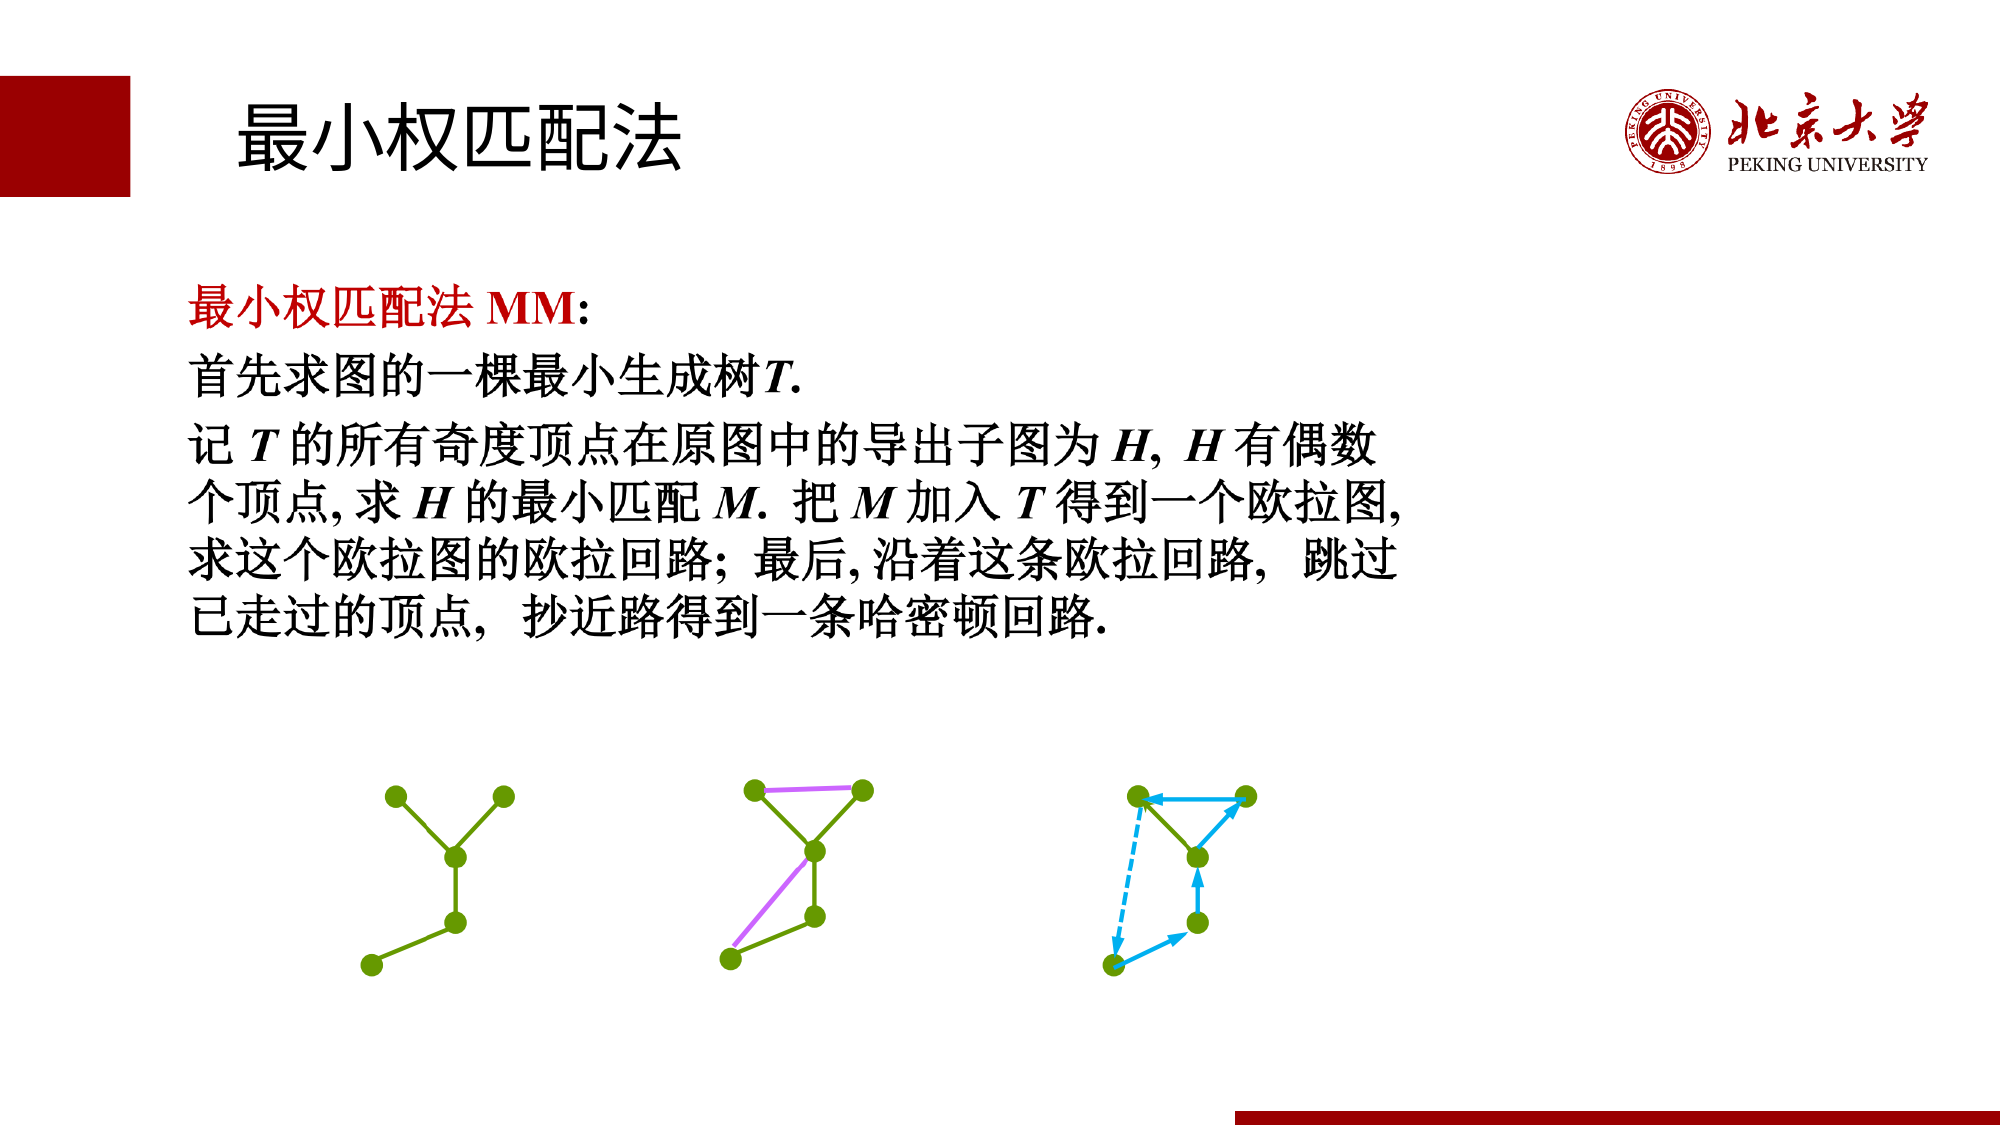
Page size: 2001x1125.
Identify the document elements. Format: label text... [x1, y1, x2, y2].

text_box 最小权匹配法 [220, 83, 1173, 189]
text_box [1235, 1111, 2000, 1125]
picture [332, 754, 1282, 982]
text_box [0, 75, 131, 197]
picture [1625, 89, 1928, 174]
picture [182, 266, 1401, 643]
